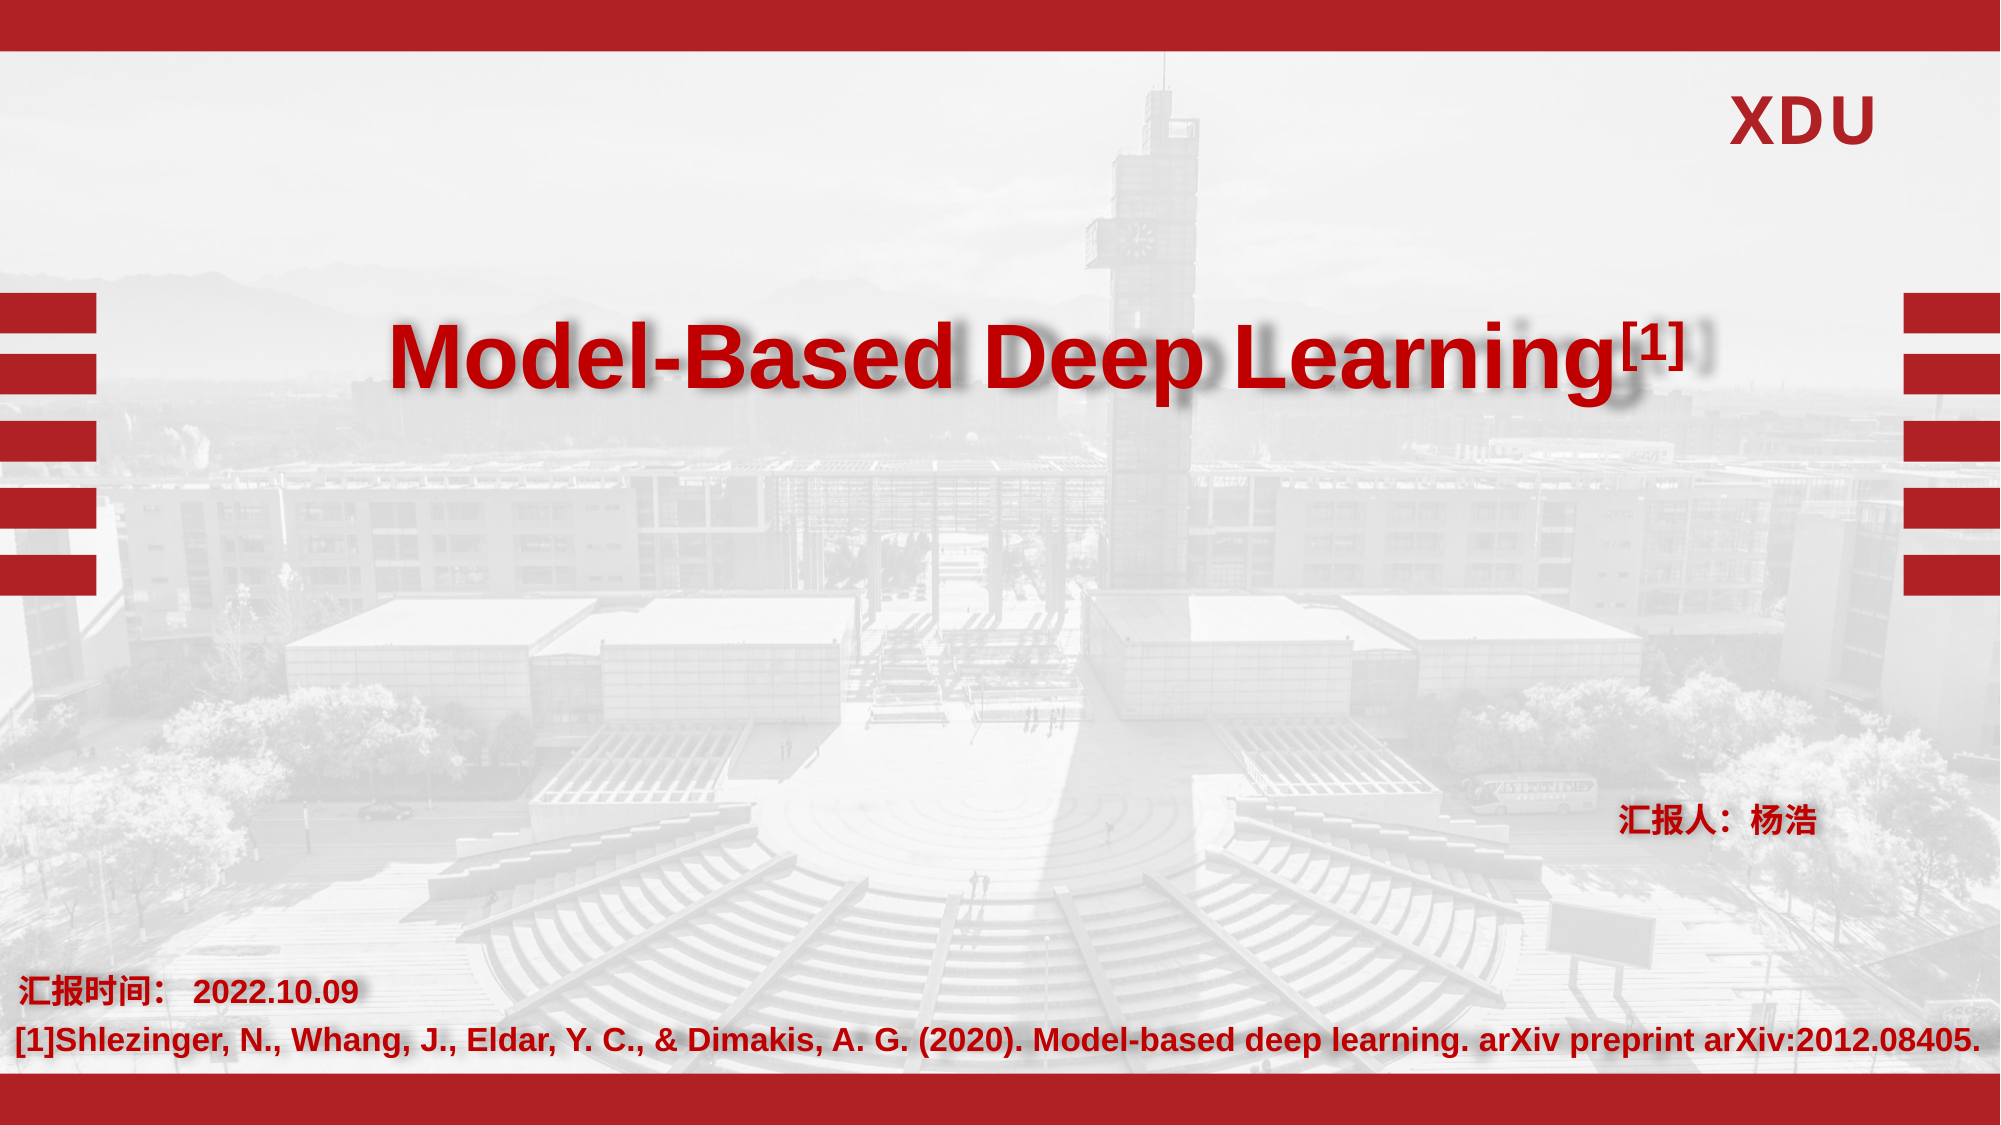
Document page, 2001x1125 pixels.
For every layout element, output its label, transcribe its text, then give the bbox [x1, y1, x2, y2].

text_box Model-Based Deep Learning[1] [188, 289, 1885, 414]
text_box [0, 395, 200, 493]
text_box [1]Shlezinger, N., Whang, J., Eldar, Y. C., & Dimakis, A. G. (2020). Model-based deep learning. arXiv preprint arXiv:2012.08405. [0, 1011, 2000, 1066]
text_box 汇报时间：2022.10.09 [0, 962, 447, 1003]
text_box 汇报人：杨浩 [1484, 791, 1952, 847]
text_box [0, 0, 2000, 53]
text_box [1800, 395, 2000, 493]
text_box [0, 1075, 2000, 1125]
